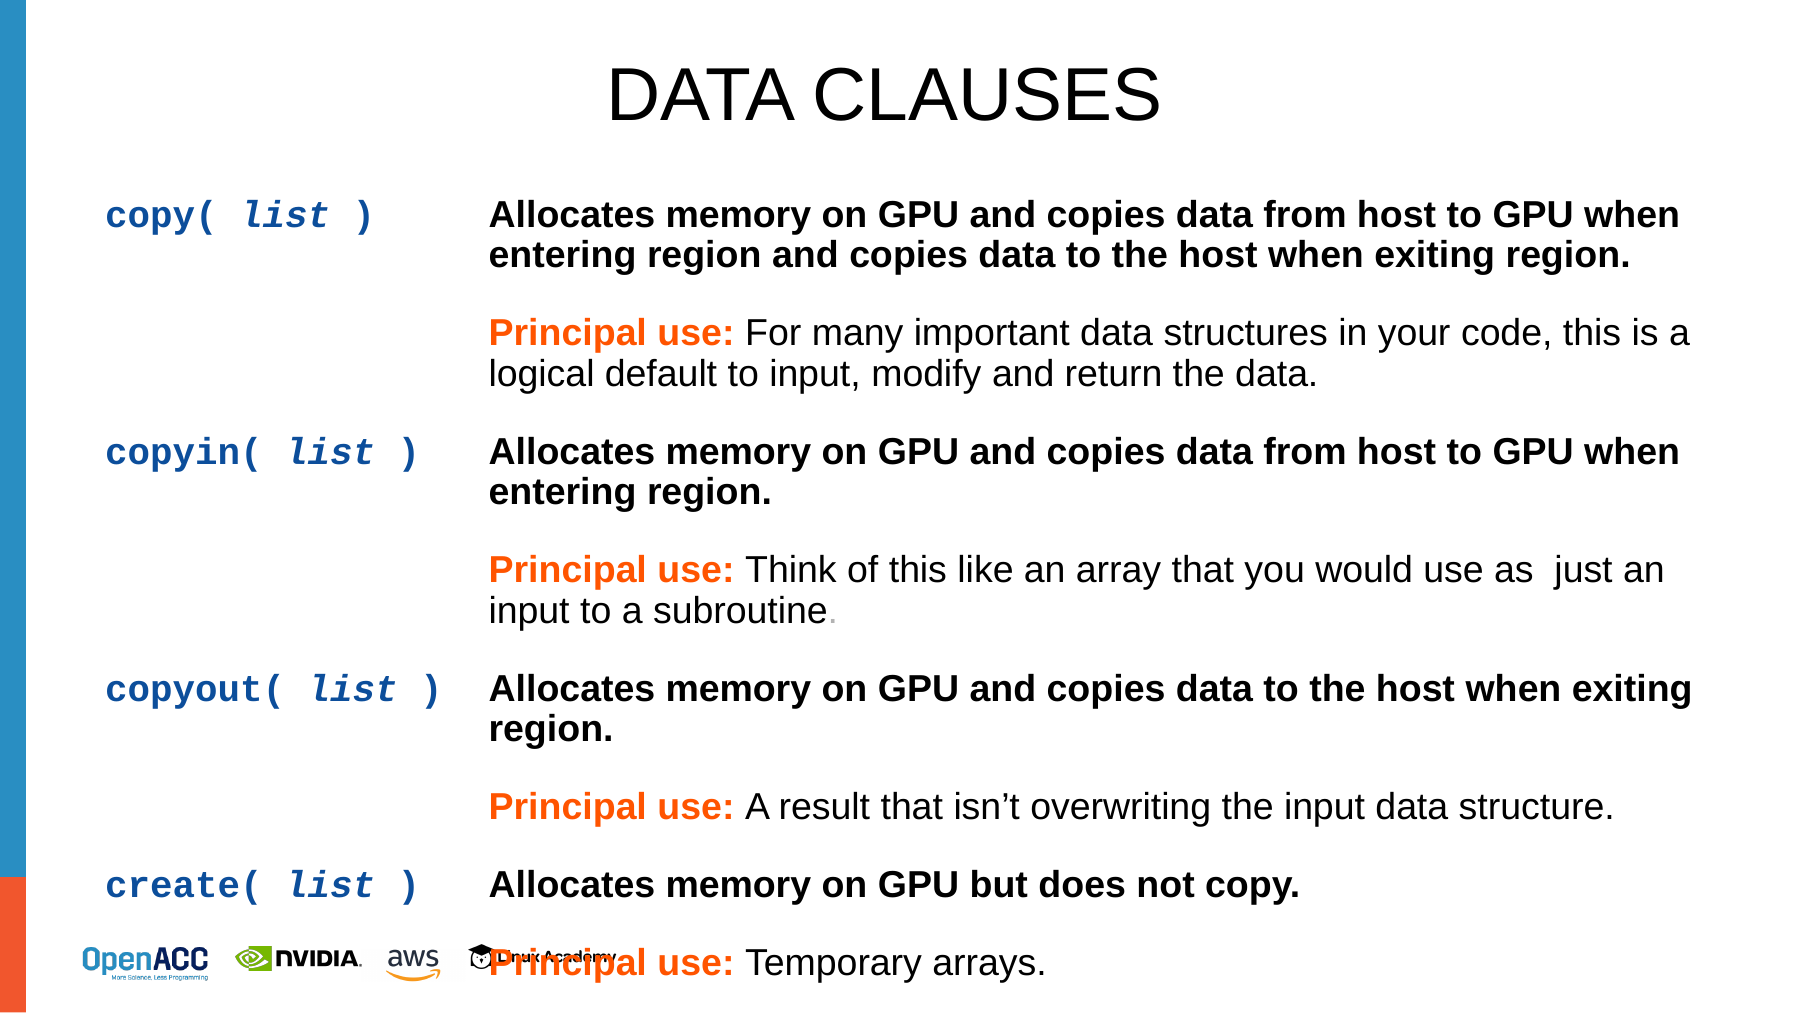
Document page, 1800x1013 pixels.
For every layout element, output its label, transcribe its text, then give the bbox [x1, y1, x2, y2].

list copy( list ) Allocates memory on GPU and copies data from host to GPU when entering region and copies data to the host when exiting region. Principal use: For many important data structures in your code, this is a logical default to input, modify and return the data. copyin( list ) Allocates memory on GPU and copies data from host to GPU when entering region. Principal use: Think of this like an array that you would use as just an input to a subroutine. copyout( list ) Allocates memory on GPU and copies data to the host when exiting region. Principal use: A result that isn’t overwriting the input data structure. create( list ) Allocates memory on GPU but does not copy. Principal use: Temporary arrays. [89, 187, 1738, 944]
picture [235, 944, 619, 982]
picture [81, 946, 208, 981]
title Data Clauses [66, 47, 1703, 145]
